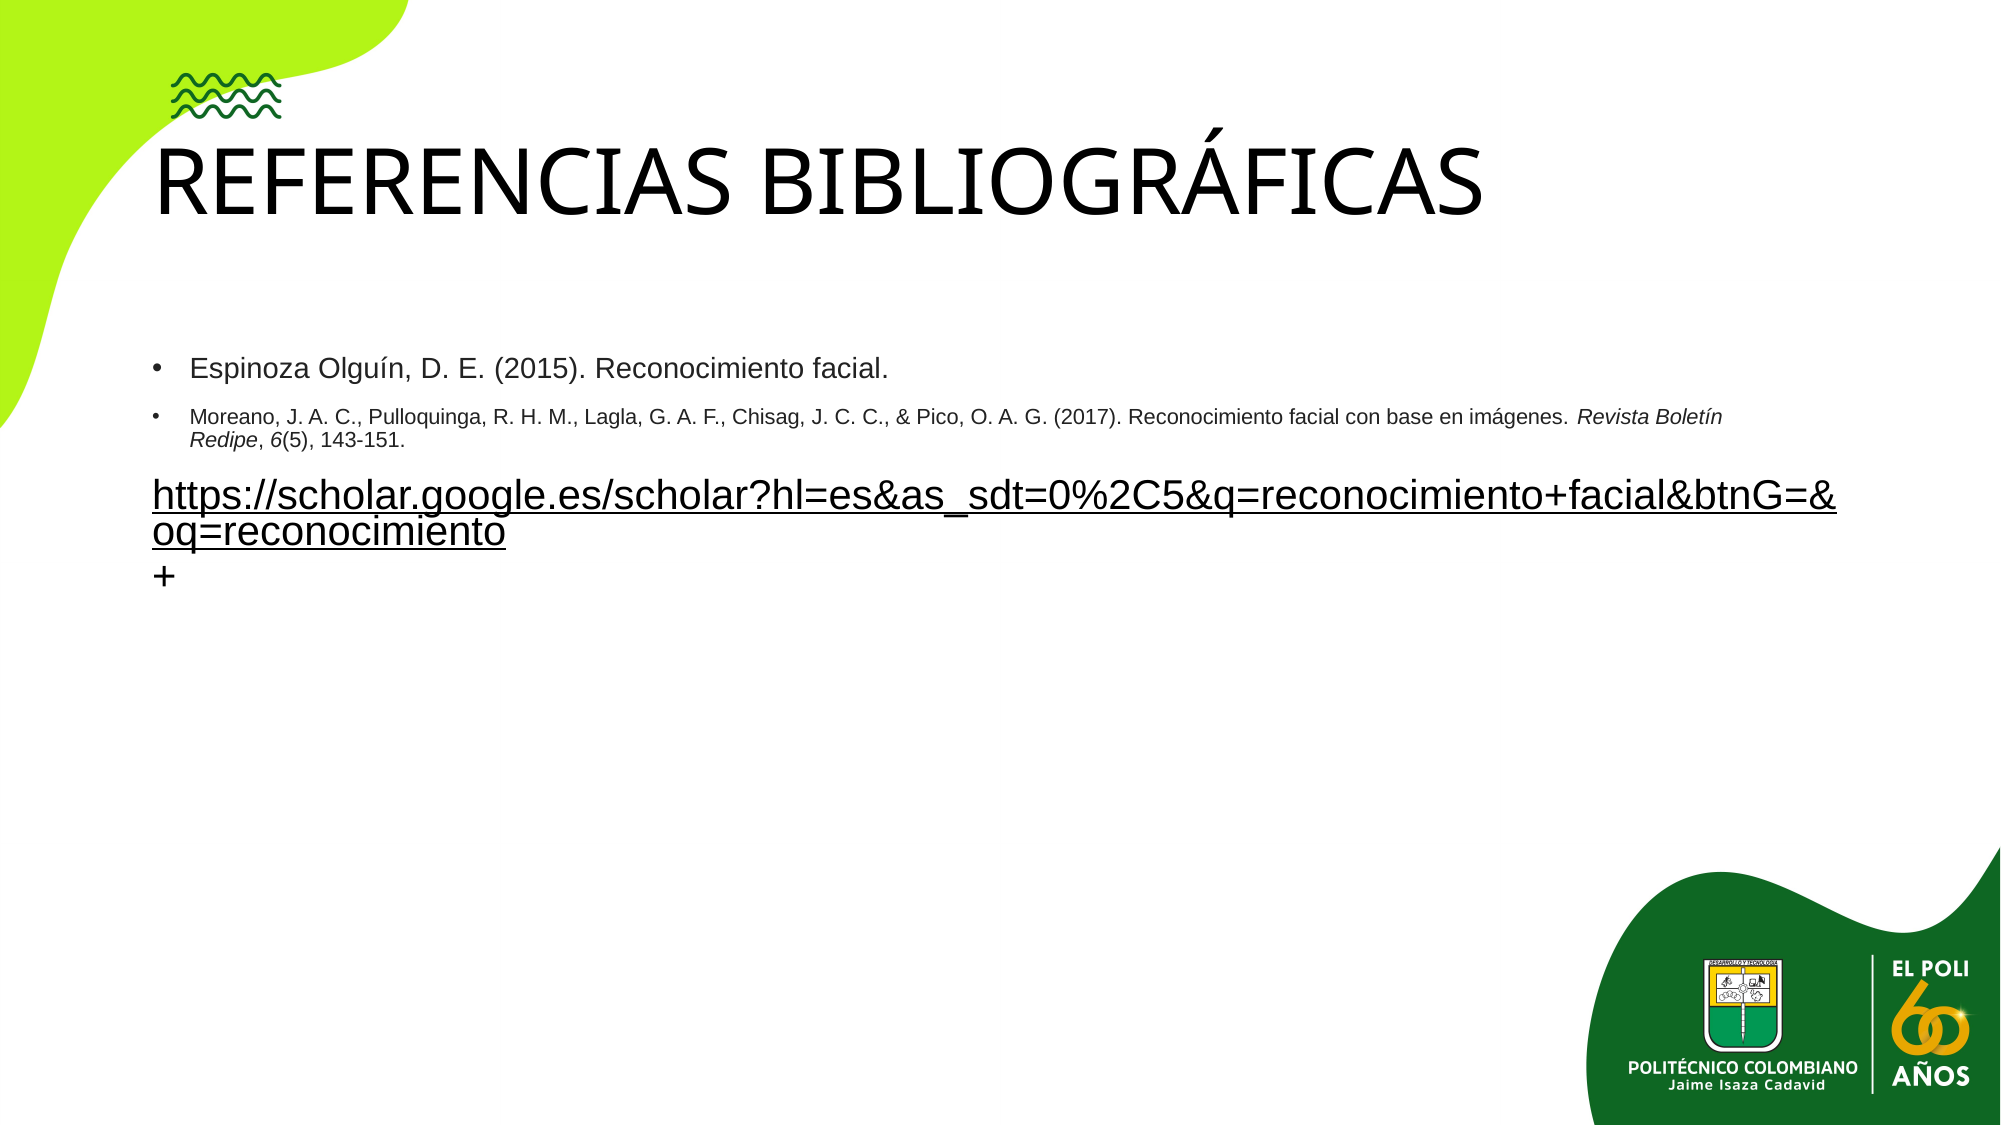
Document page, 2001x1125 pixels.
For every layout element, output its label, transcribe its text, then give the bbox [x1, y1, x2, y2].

text_box REFERENCIAS BIBLIOGRÁFICAS [137, 128, 1863, 345]
text_box Espinoza Olguín, D. E. (2015). Reconocimiento facial. Moreano, J. A. C., Pulloquinga, R. H. M., Lagla, G. A. F., Chisag, J. C. C., & Pico, O. A. G. (2017). Reconocimiento facial con base en imágenes. Revista Boletín Redipe, 6(5), 143-151. https://scholar.google.es/scholar?hl=es&as_sdt=0%2C5&q=reconocimiento+facial&btnG=&oq=reconocimiento+ [137, 345, 1863, 1060]
picture [0, 0, 2001, 1125]
